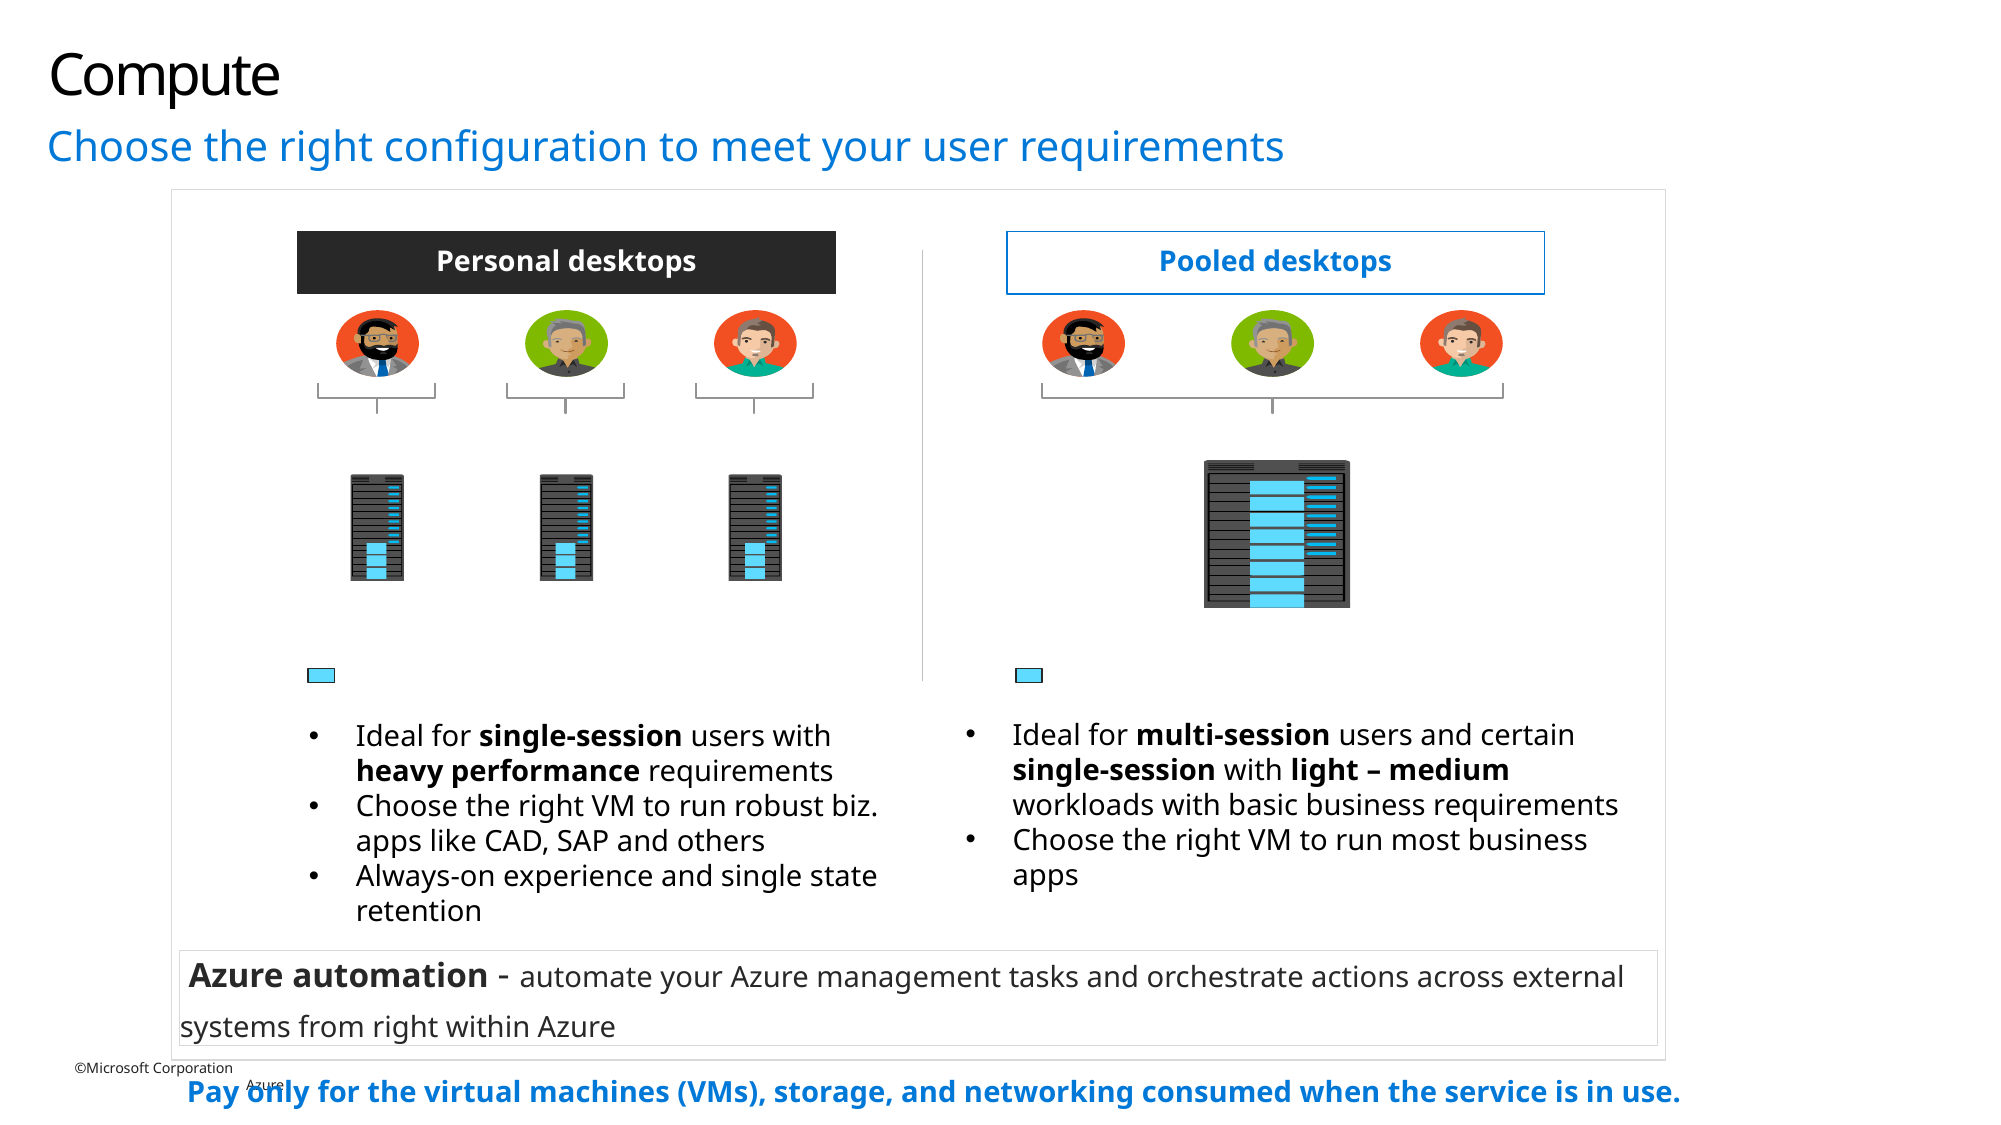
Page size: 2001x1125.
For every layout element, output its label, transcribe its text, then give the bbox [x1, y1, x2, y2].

text_box Ideal for multi-session users and certain single-session with light – medium workloads with basic business requirements Choose the right VM to run most business apps [1545, 709, 1642, 899]
text_box Azure automation - automate your Azure management tasks and orchestrate actions across external systems from right within Azure [179, 950, 1658, 1046]
text_box [171, 189, 1666, 1060]
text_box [293, 231, 1545, 974]
text_box Pay only for the virtual machines (VMs), storage, and networking consumed when the service is in use. [186, 1073, 1990, 1109]
text_box Choose the right configuration to meet your user requirements [46, 125, 1737, 172]
title Compute [48, 41, 1903, 108]
